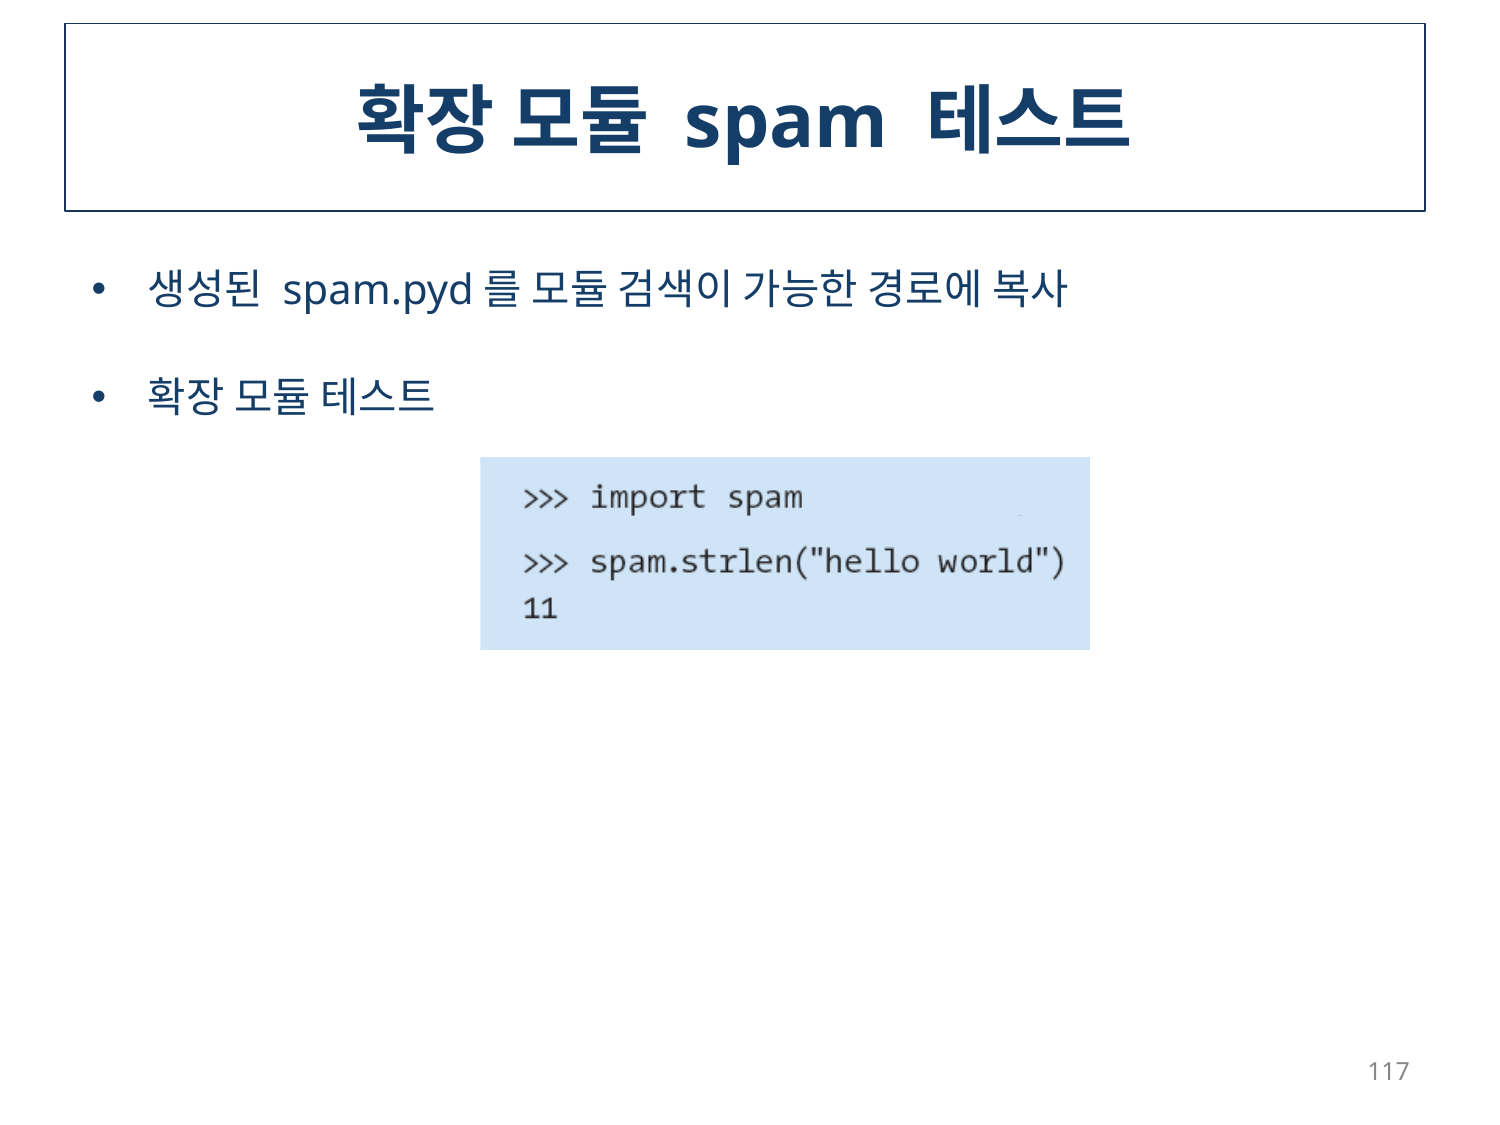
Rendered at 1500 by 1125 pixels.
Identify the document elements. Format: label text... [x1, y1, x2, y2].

slide_number 117 [1074, 1042, 1425, 1103]
picture [480, 456, 1091, 650]
title 확장 모듈 spam 테스트 [64, 23, 1426, 212]
text_box 생성된 spam.pyd를 모듈 검색이 가능한 경로에 복사 확장 모듈 테스트 [76, 255, 1425, 942]
